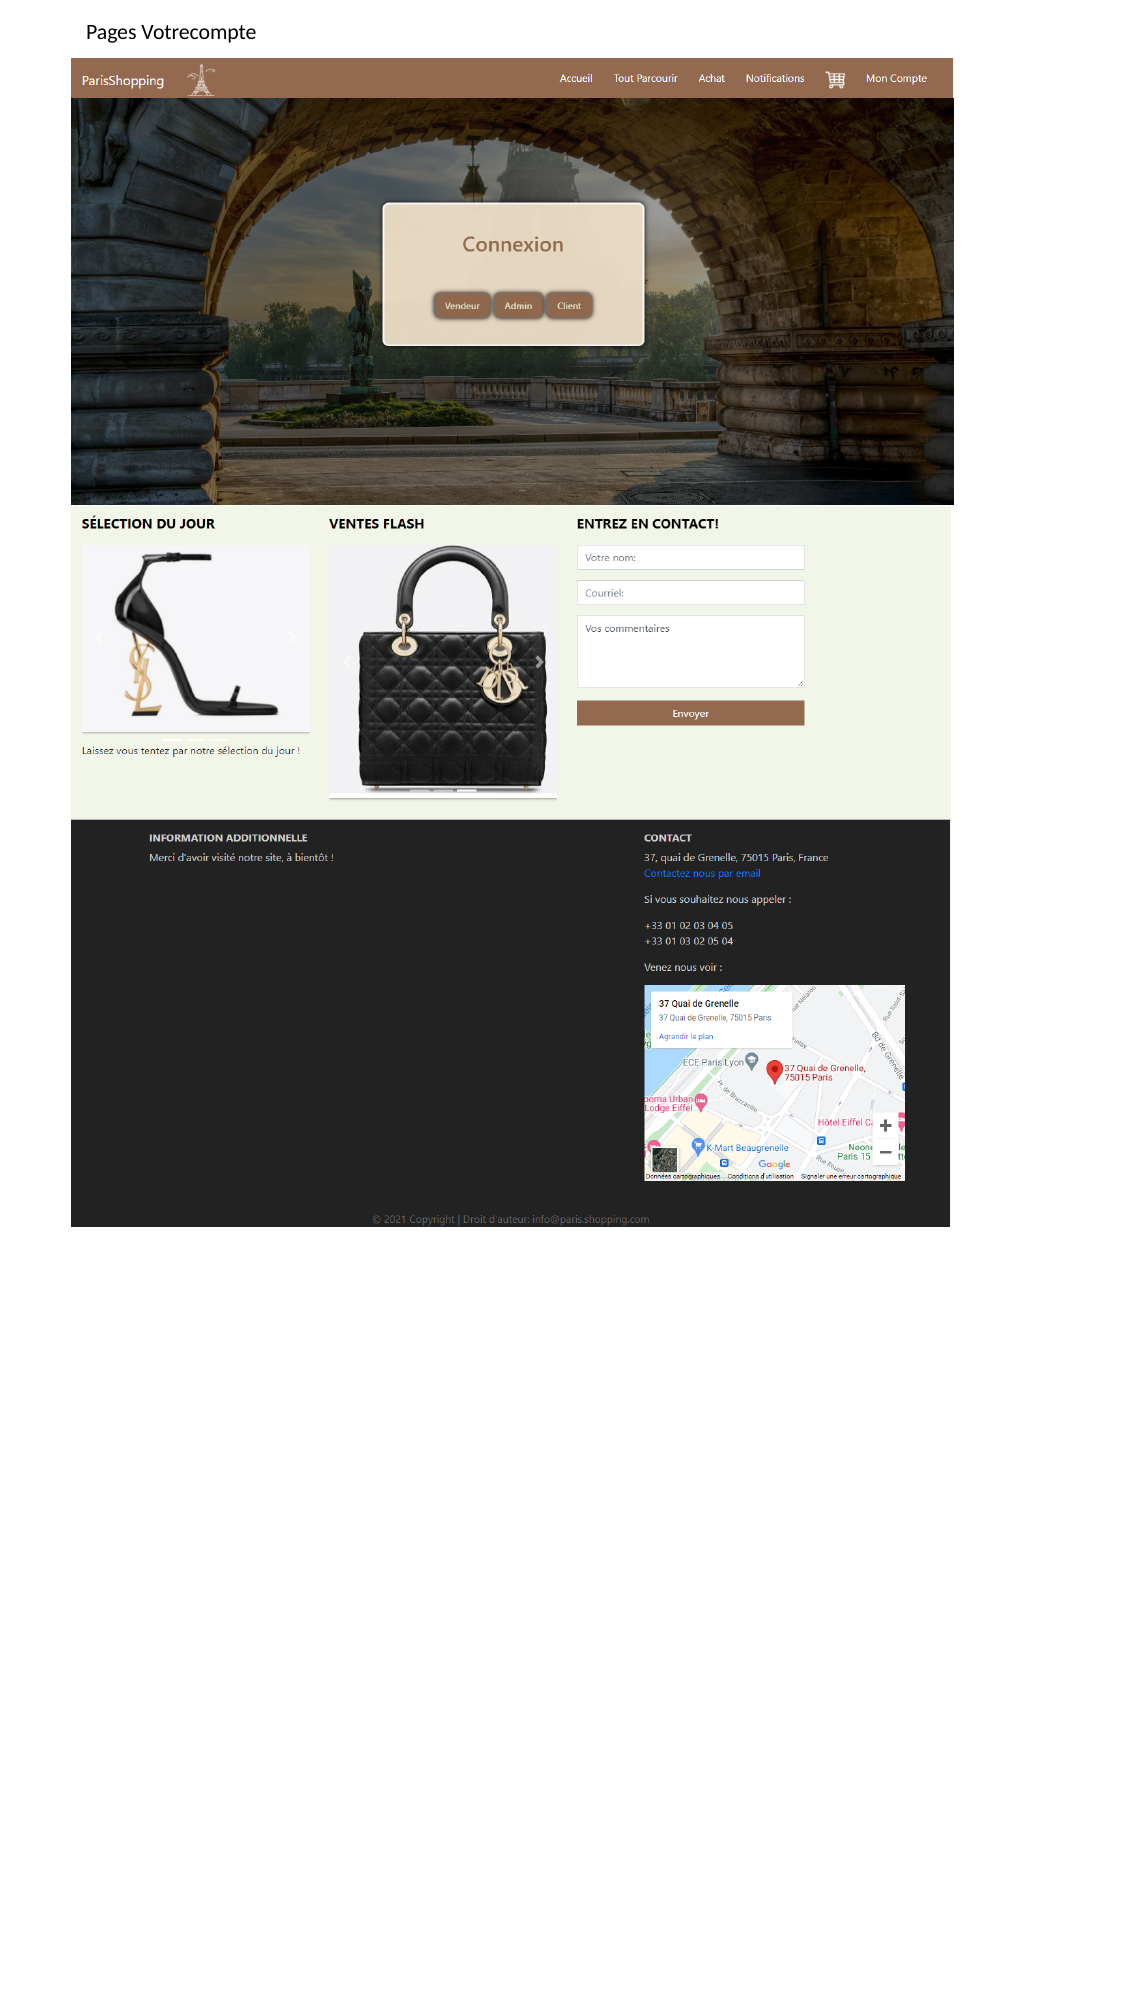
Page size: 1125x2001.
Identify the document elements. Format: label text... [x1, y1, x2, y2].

picture [71, 58, 954, 1227]
text_box Pages Votrecompte [71, 10, 954, 52]
